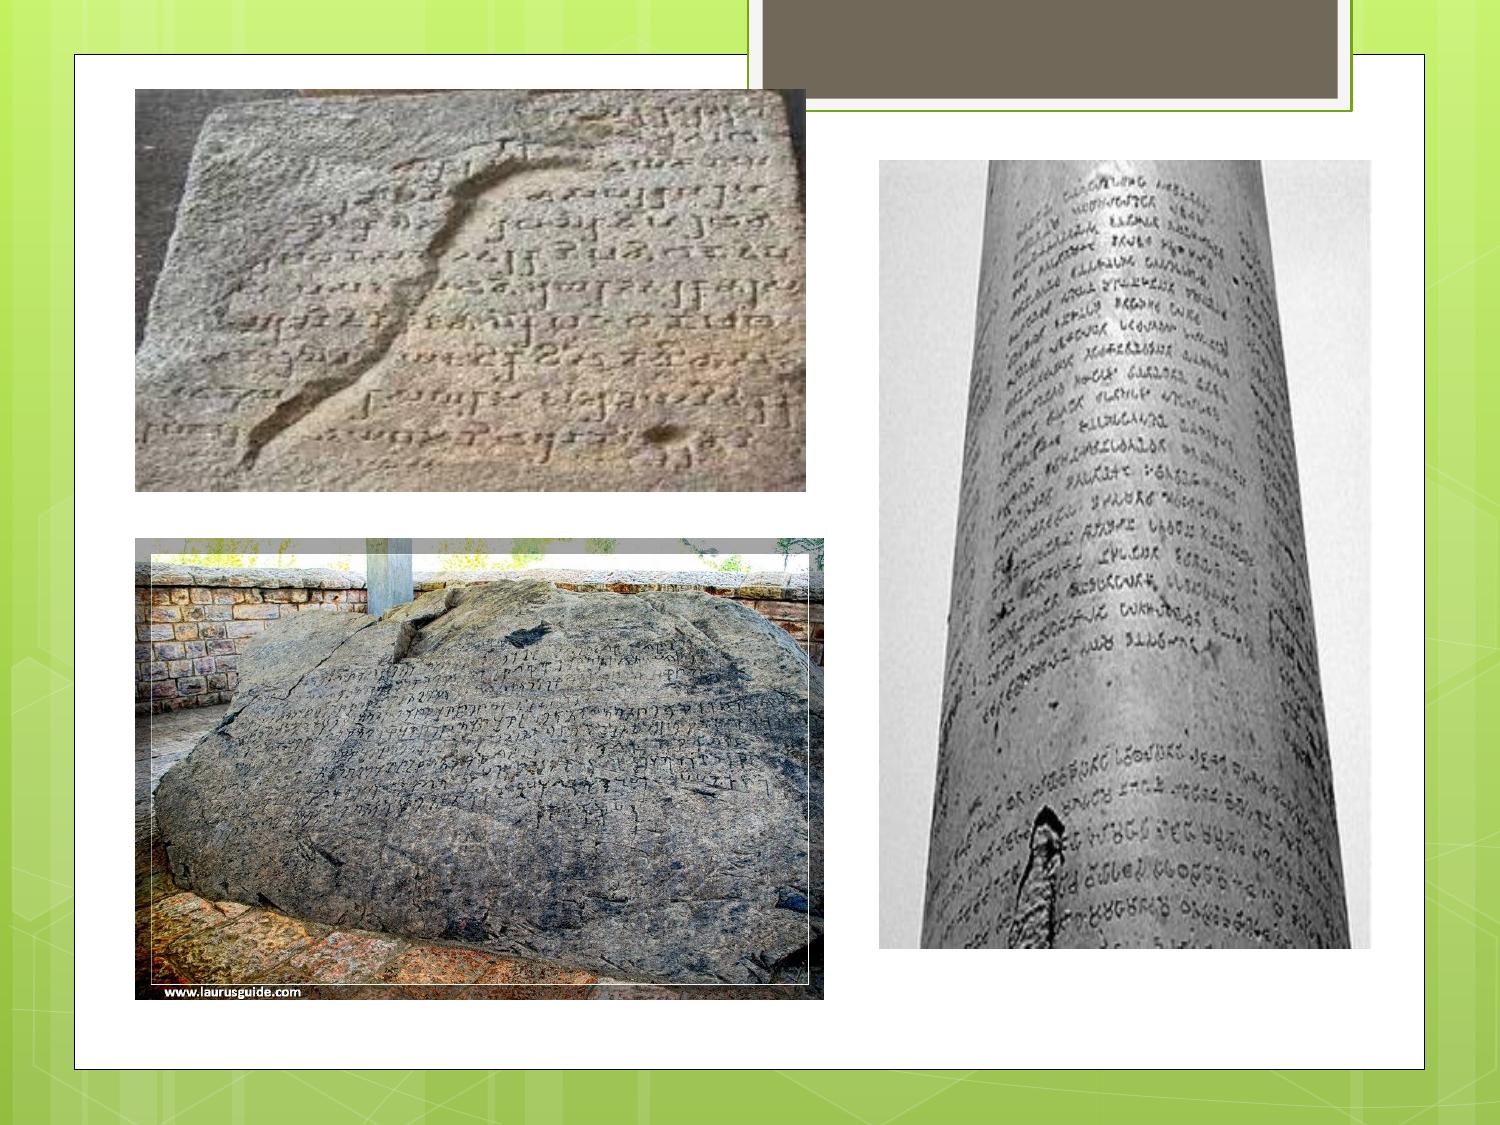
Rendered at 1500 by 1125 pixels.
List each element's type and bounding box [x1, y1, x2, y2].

list [879, 160, 1373, 950]
picture [135, 89, 806, 492]
picture [135, 538, 824, 1000]
